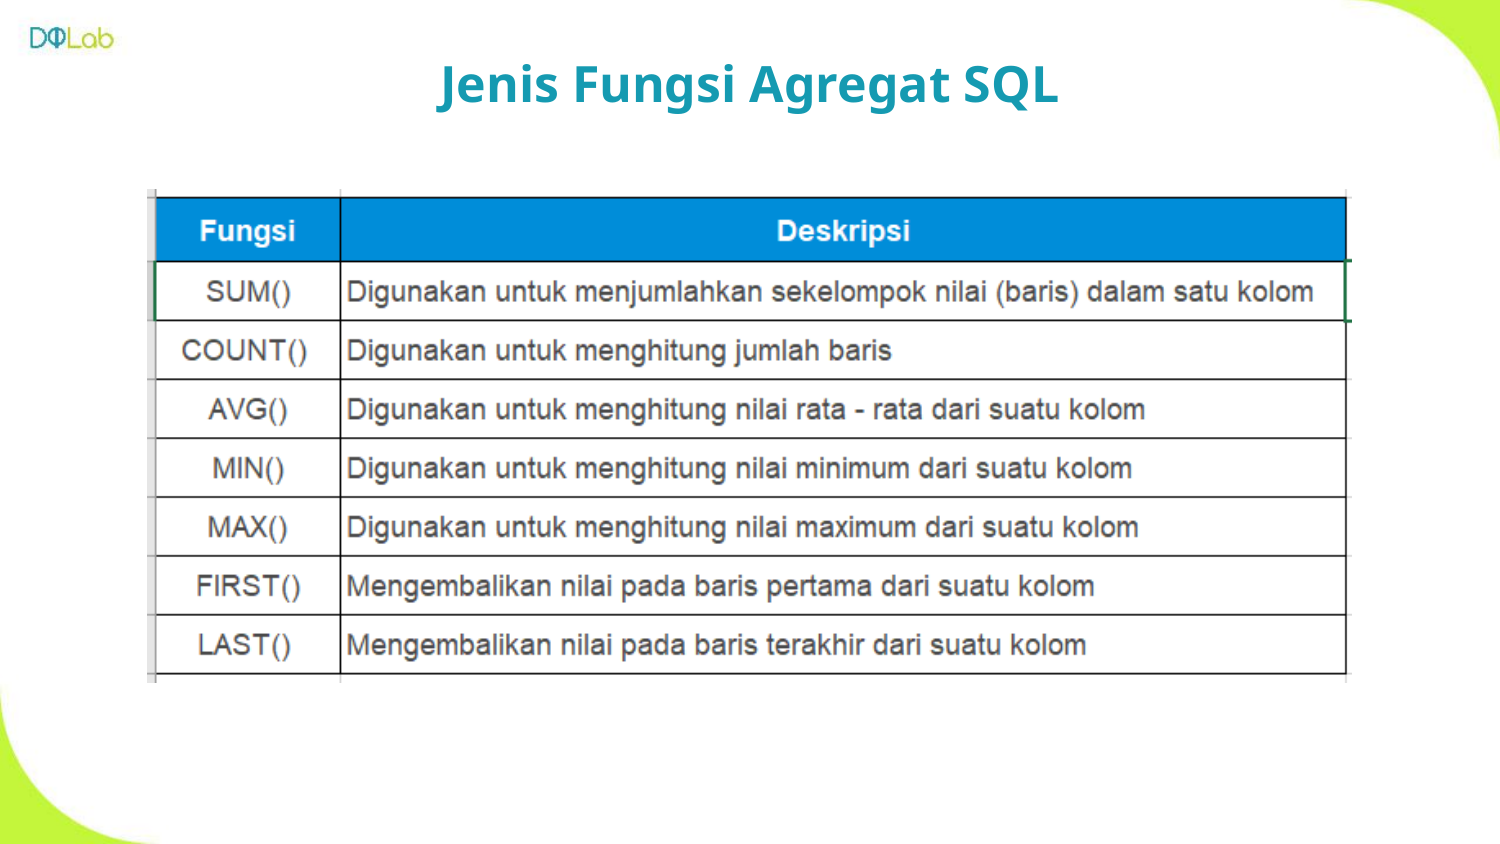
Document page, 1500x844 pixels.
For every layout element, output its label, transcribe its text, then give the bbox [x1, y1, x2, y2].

picture [0, 0, 1500, 844]
list Jenis Fungsi Agregat SQL [338, 47, 1162, 123]
